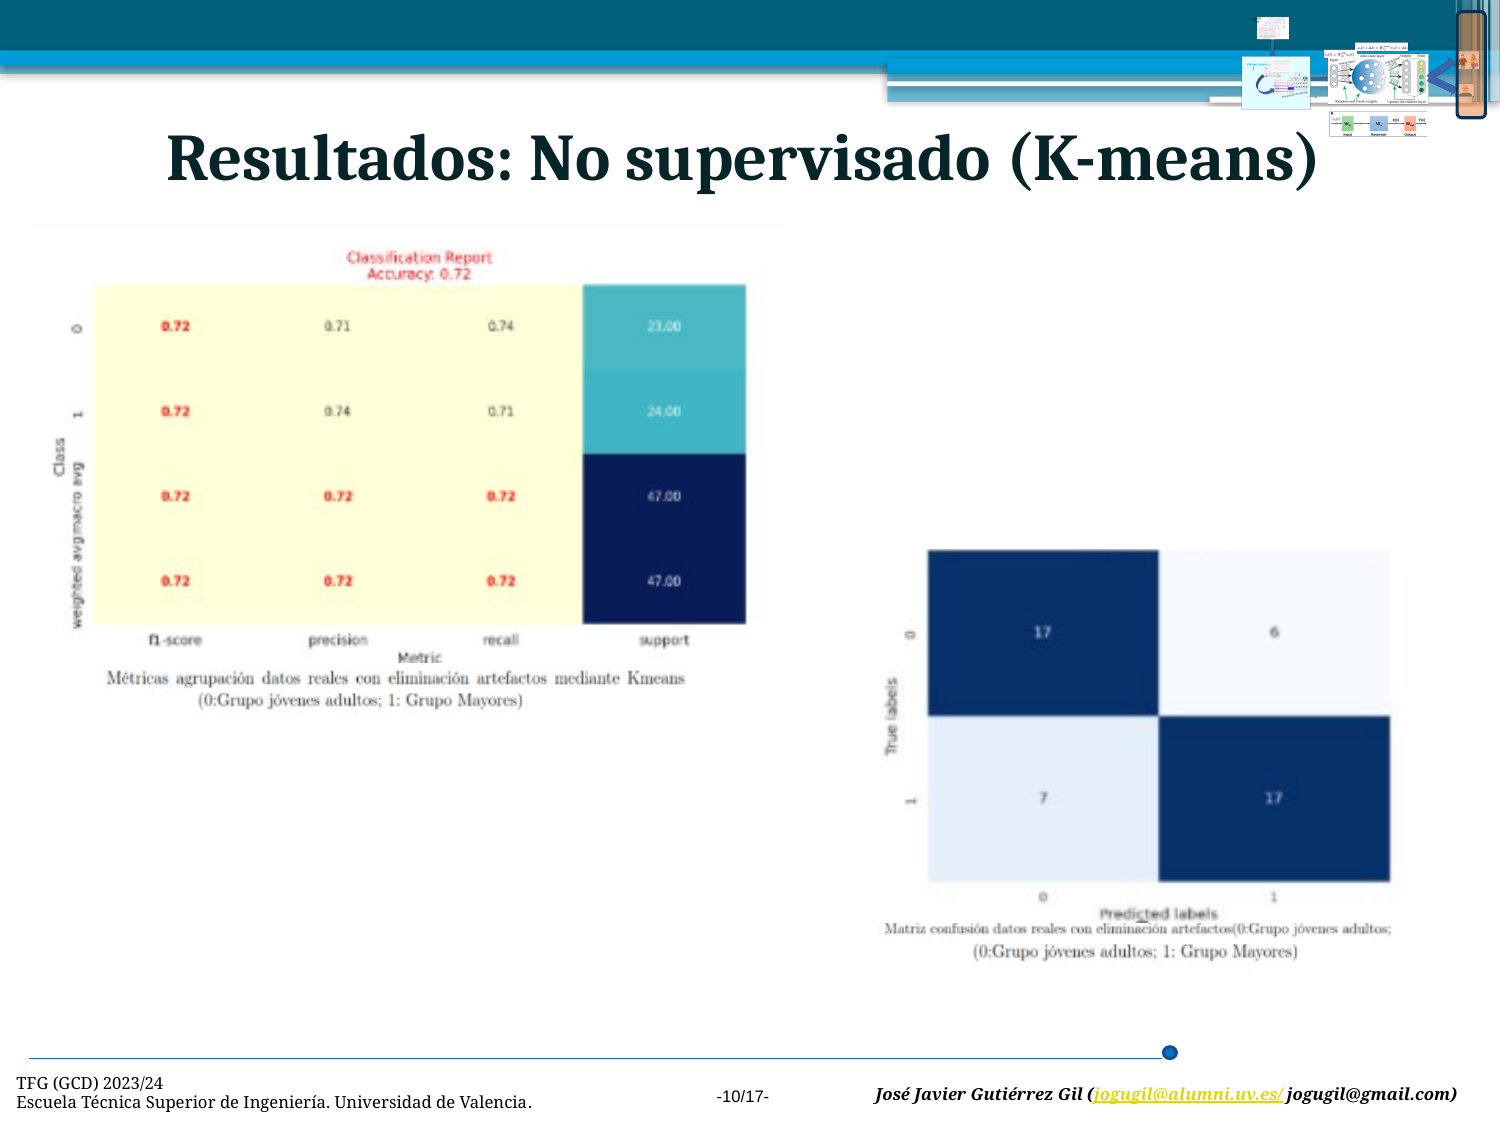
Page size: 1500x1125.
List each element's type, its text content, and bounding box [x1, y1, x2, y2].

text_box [880, 549, 1401, 968]
text_box -10/17- [693, 1078, 798, 1114]
picture [1228, 10, 1487, 143]
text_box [28, 221, 786, 716]
text_box [1161, 1045, 1178, 1057]
text_box José Javier Gutiérrez Gil (jogugil@alumni.uv.es/ jogugil@gmail.com) [950, 1057, 1473, 1125]
text_box TFG (GCD) 2023/24 Escuela Técnica Superior de Ingeniería. Universidad de Valencia. [1, 1059, 606, 1125]
text_box Resultados: No supervisado (K-means) [0, 105, 1490, 203]
